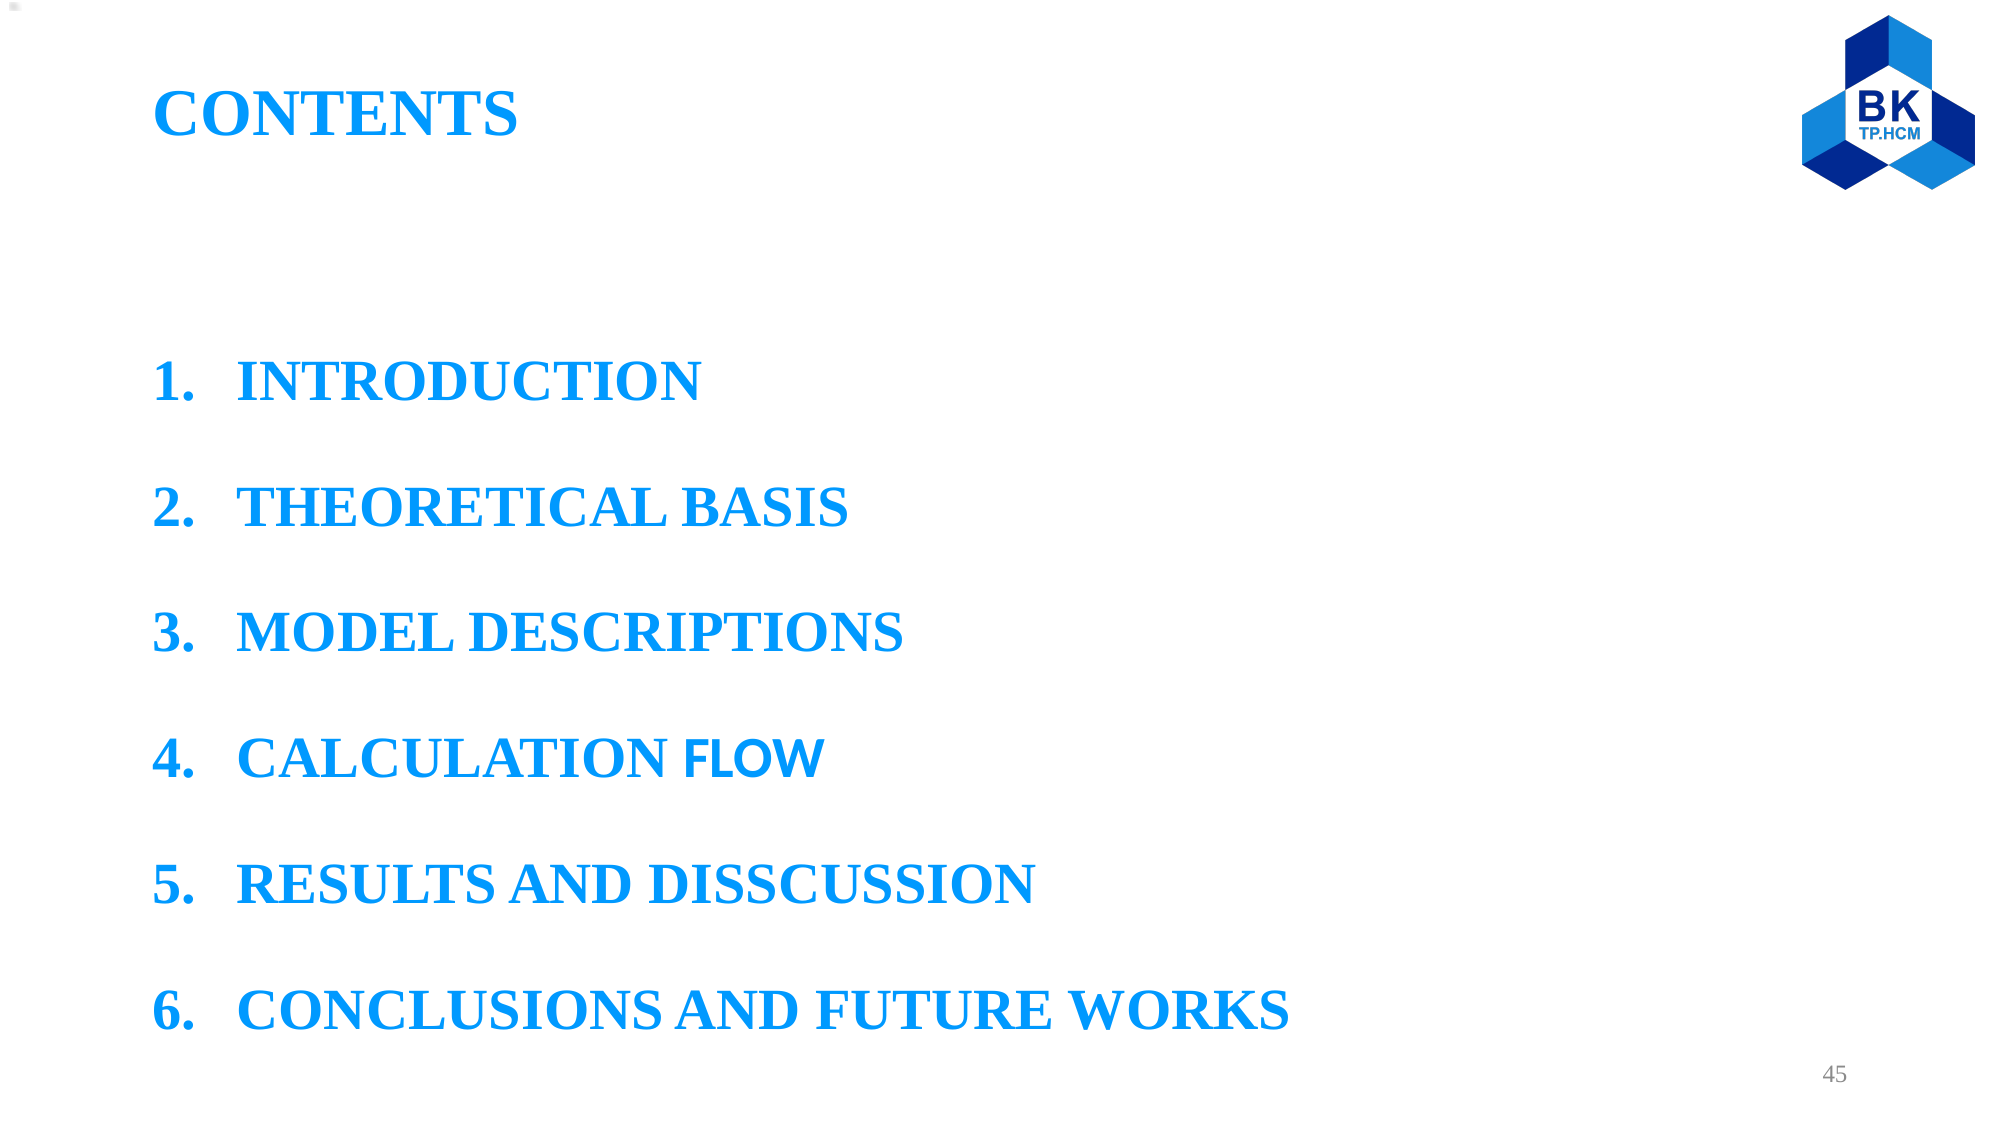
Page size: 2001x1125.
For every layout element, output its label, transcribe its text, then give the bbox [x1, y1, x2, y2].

list INTRODUCTION THEORETICAL BASIS MODEL DESCRIPTIONS CALCULATION FLOW RESULTS AND DISSCUSSION CONCLUSIONS AND FUTURE WORKS [137, 299, 1344, 1066]
picture [1802, 15, 1975, 190]
title CONTENTS [137, 59, 1863, 168]
slide_number 45 [1412, 1042, 1863, 1103]
